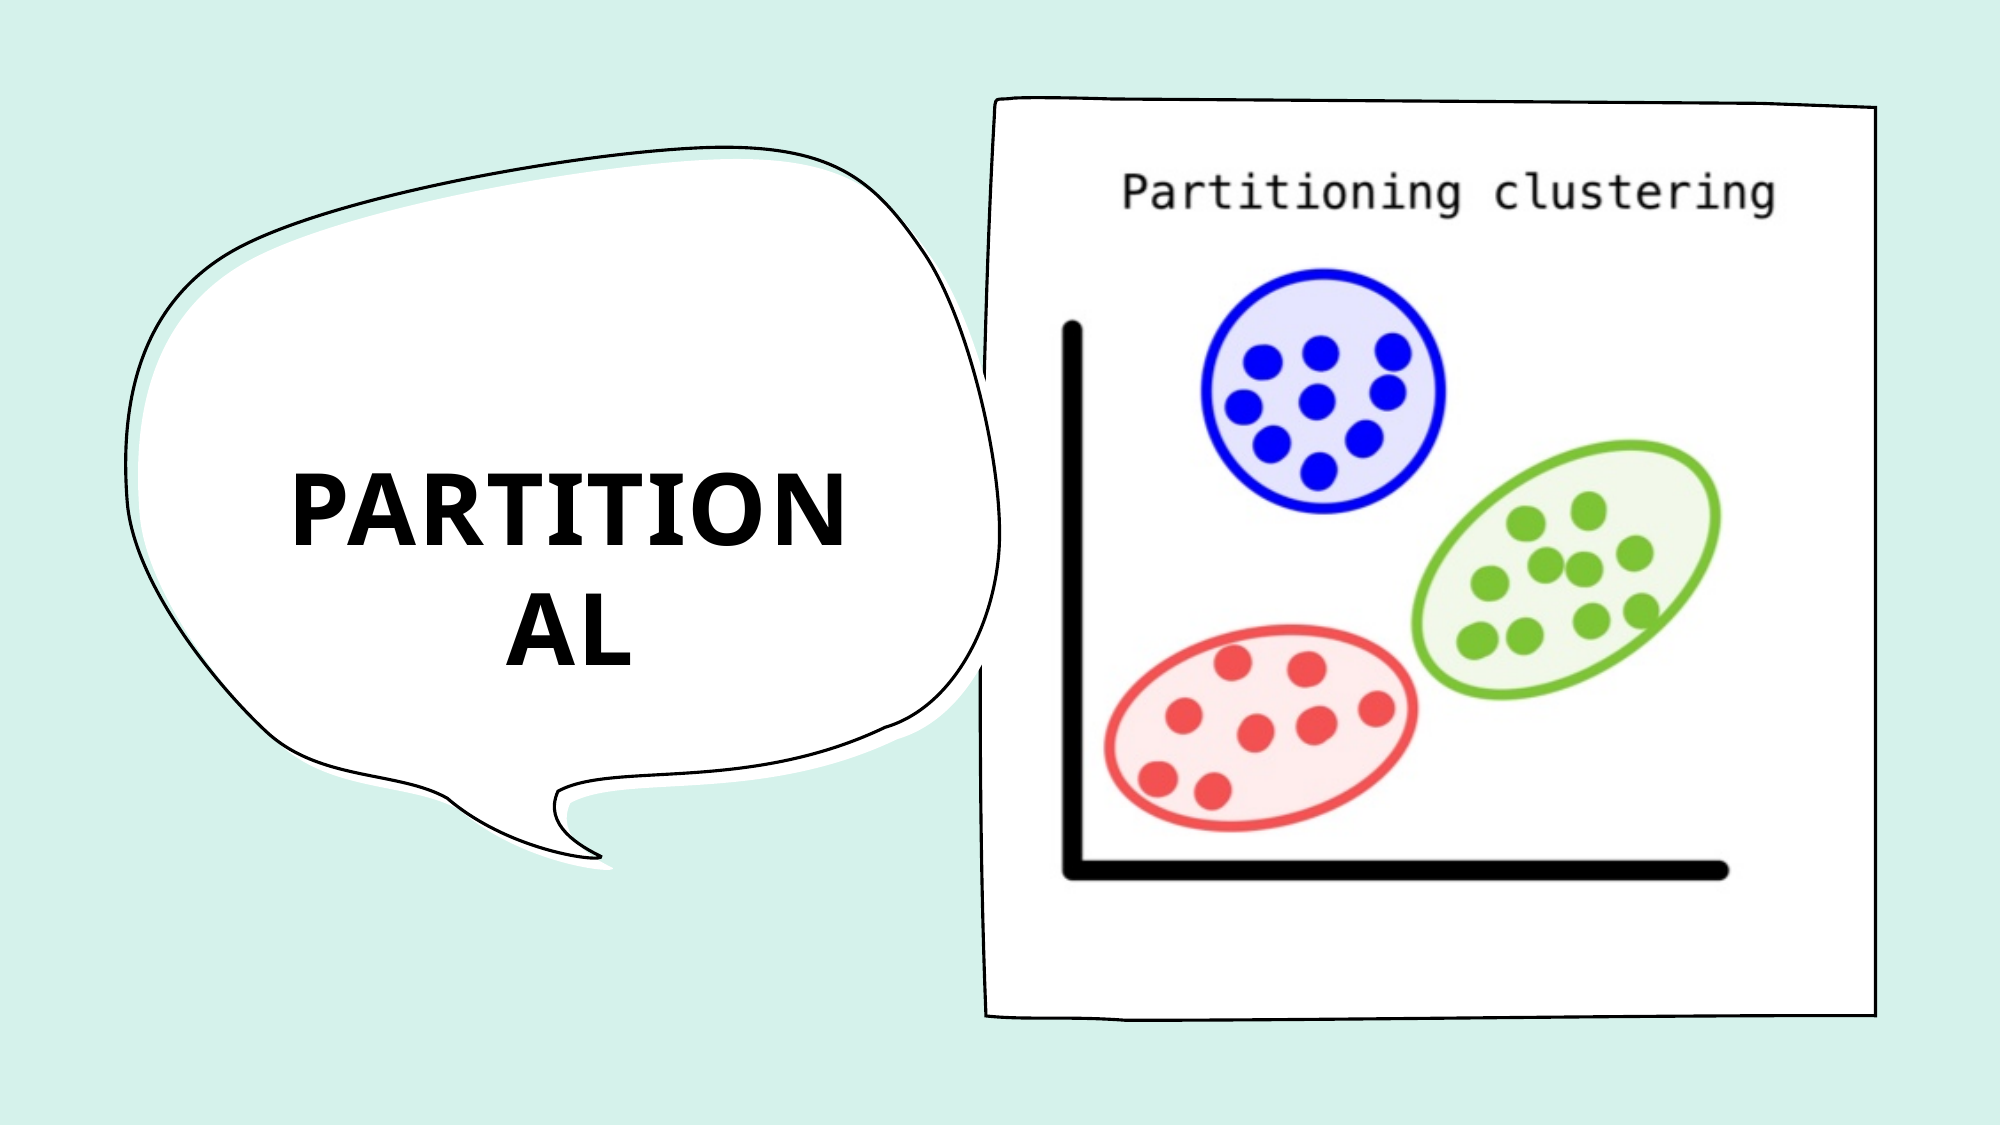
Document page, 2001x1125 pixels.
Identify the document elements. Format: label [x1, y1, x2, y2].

text_box [125, 147, 1000, 859]
picture [1049, 126, 1807, 950]
text_box [0, 0, 2000, 1125]
text_box [979, 96, 1877, 1022]
title [239, 706, 251, 718]
text_box [555, 205, 1012, 840]
text_box [275, 740, 614, 870]
